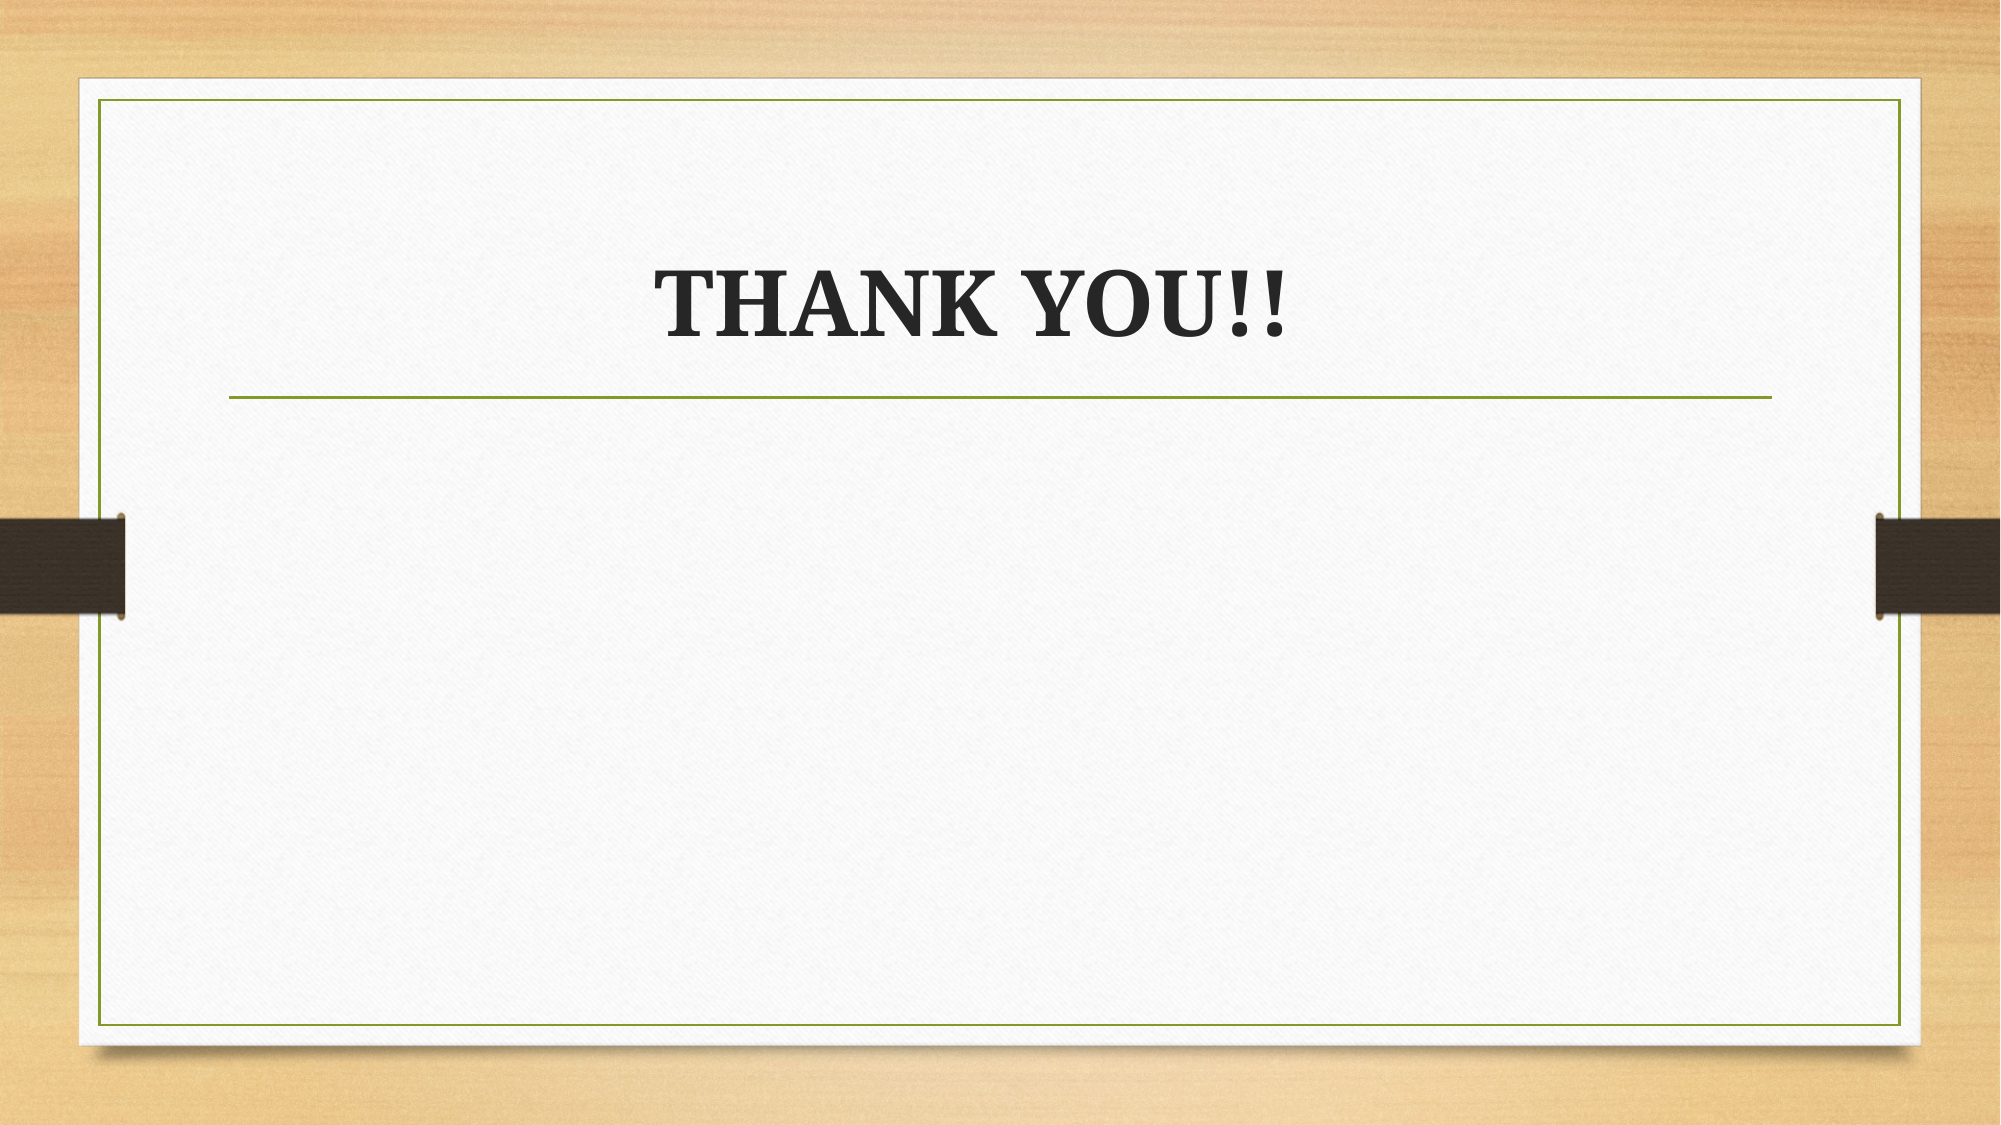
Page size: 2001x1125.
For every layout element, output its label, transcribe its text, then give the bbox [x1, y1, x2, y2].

picture [0, 0, 2001, 1125]
title THANK YOU!! [185, 211, 1763, 389]
